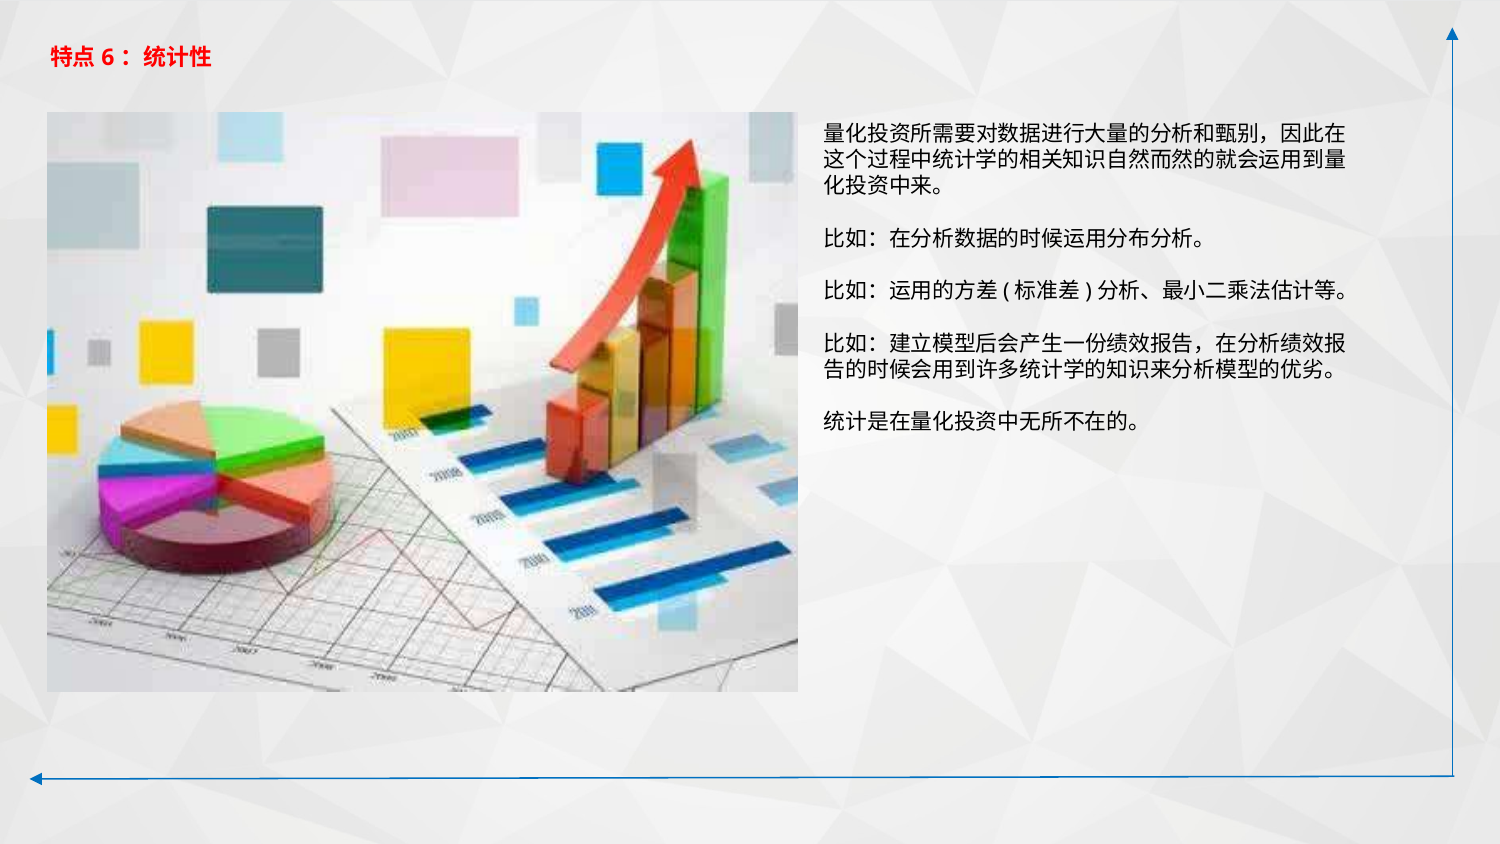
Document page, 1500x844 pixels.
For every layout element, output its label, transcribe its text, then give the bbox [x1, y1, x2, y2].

text_box 量化投资所需要对数据进行大量的分析和甄别，因此在这个过程中统计学的相关知识自然而然的就会运用到量化投资中来。 比如：在分析数据的时候运用分布分析。 比如：运用的方差(标准差)分析、最小二乘法估计等。 比如：建立模型后会产生一份绩效报告，在分析绩效报告的时候会用到许多统计学的知识来分析模型的优劣。 统计是在量化投资中无所不在的。 [809, 112, 1376, 442]
text_box 特点6：统计性 [35, 21, 249, 78]
picture [0, 0, 1500, 844]
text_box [29, 775, 1455, 780]
